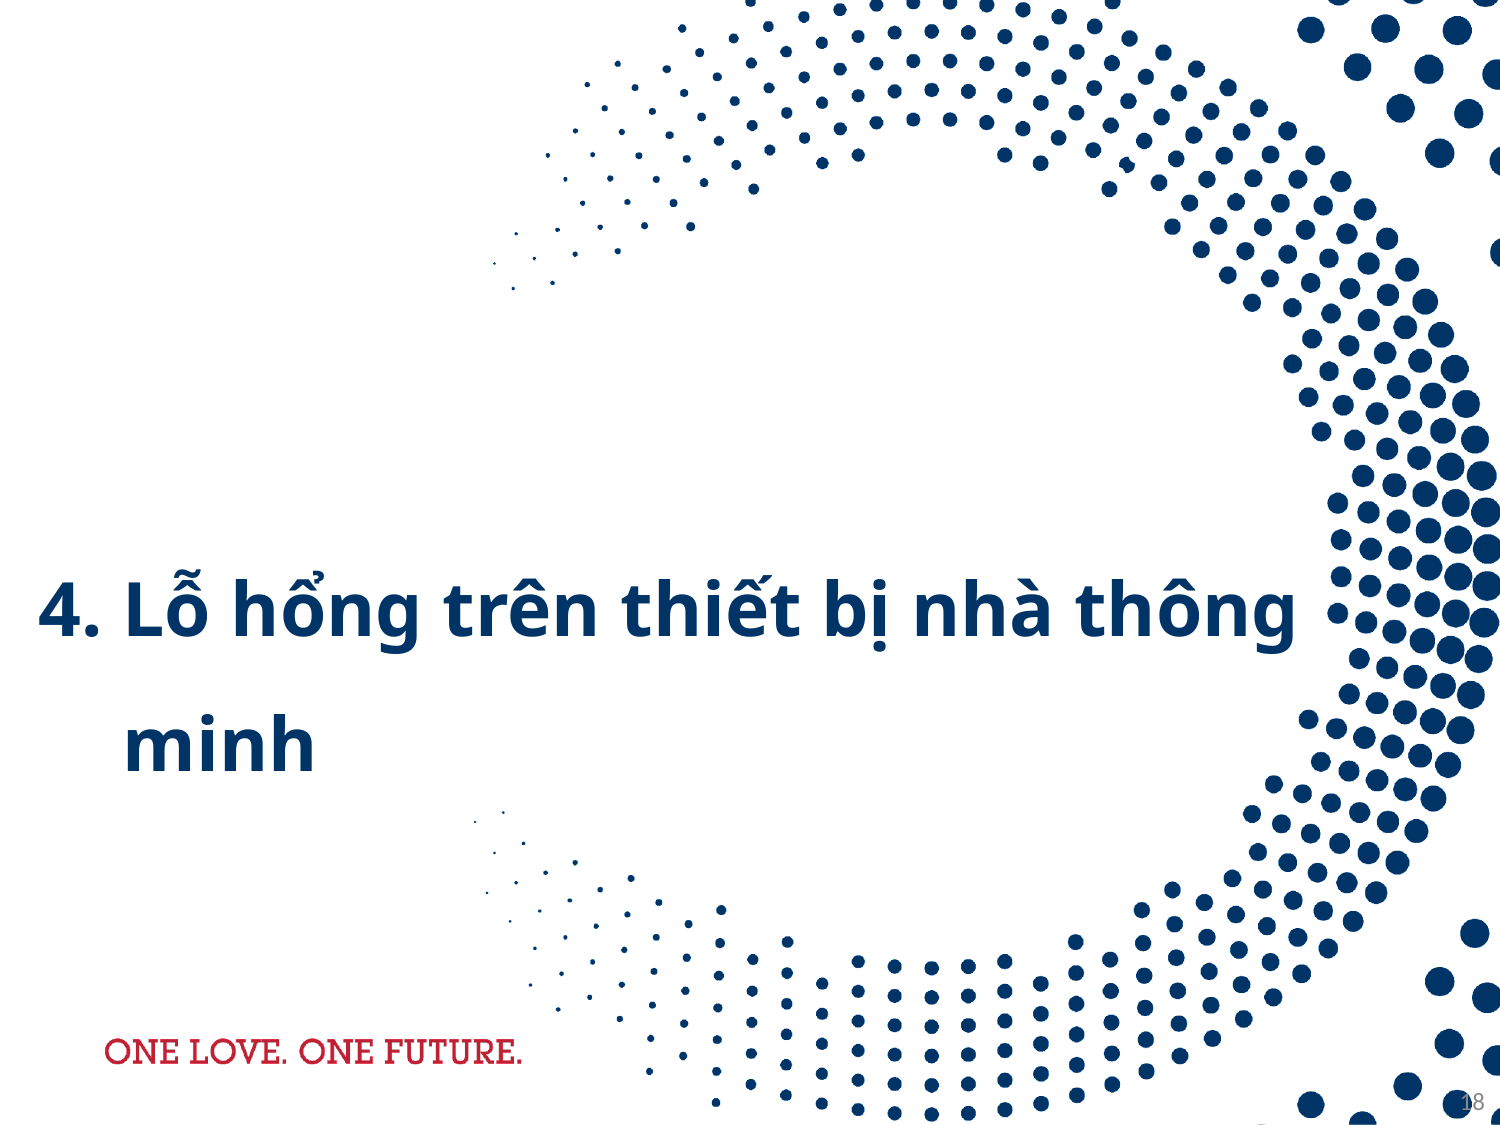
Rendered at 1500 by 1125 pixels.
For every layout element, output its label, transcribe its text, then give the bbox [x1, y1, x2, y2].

text_box Lỗ hổng trên thiết bị nhà thông minh [23, 509, 1386, 795]
picture [0, 0, 1500, 1125]
slide_number 18 [1162, 1078, 1500, 1125]
